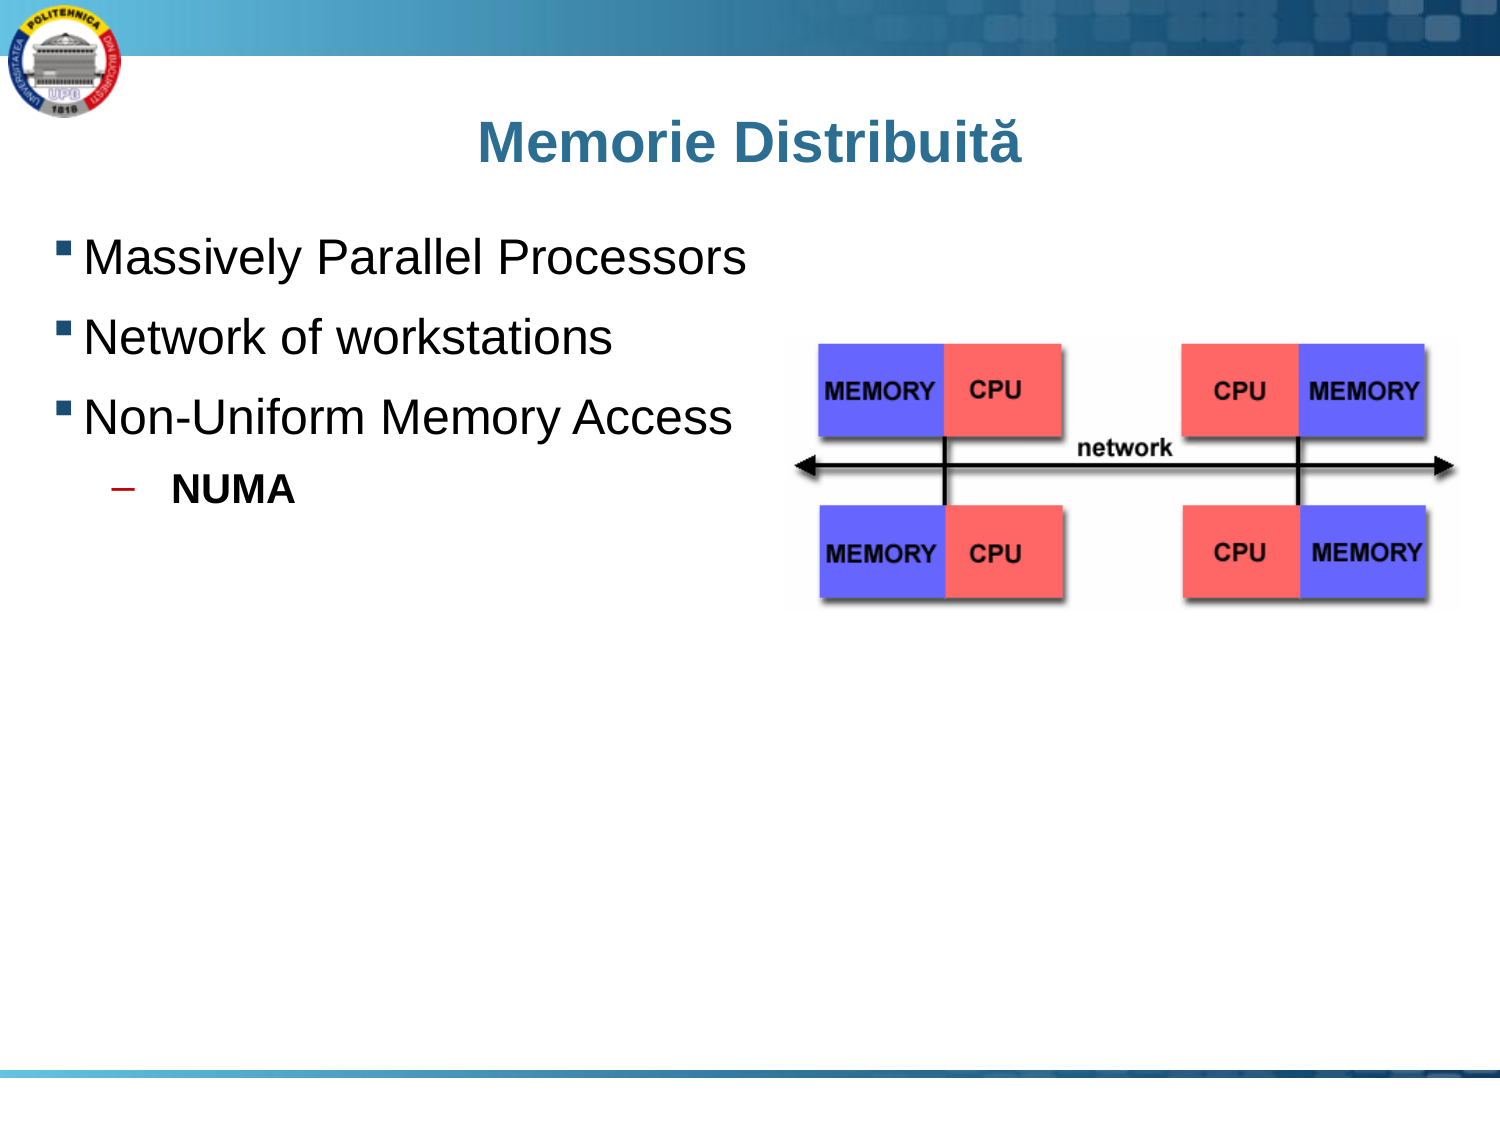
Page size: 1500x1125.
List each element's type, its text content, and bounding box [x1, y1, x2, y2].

picture [785, 337, 1461, 612]
picture [0, 1070, 1500, 1078]
title Memorie Distribuită [51, 102, 1449, 178]
picture [0, 0, 1500, 118]
list Massively Parallel Processors Network of workstations Non-Uniform Memory Access NUMA [52, 217, 1451, 1053]
